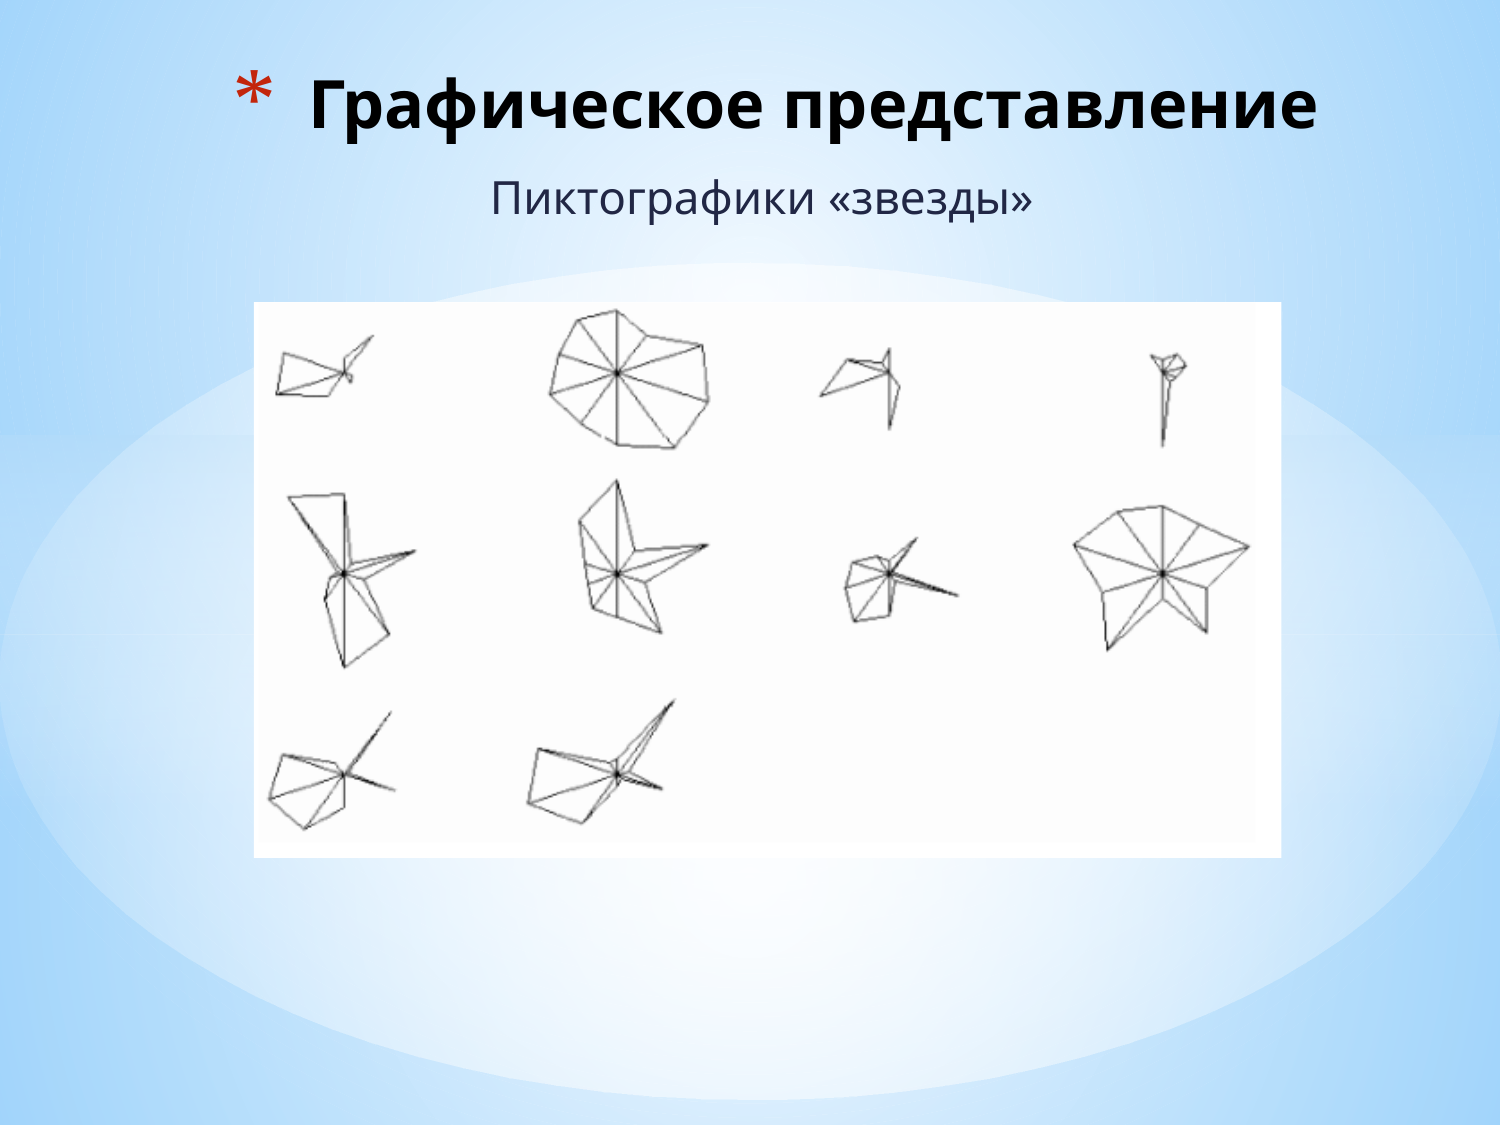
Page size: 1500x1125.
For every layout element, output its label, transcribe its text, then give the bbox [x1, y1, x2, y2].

subtitle Пиктографики «звезды» [100, 161, 1424, 1024]
title Графическое представление [88, 54, 1436, 161]
picture [253, 302, 1282, 859]
